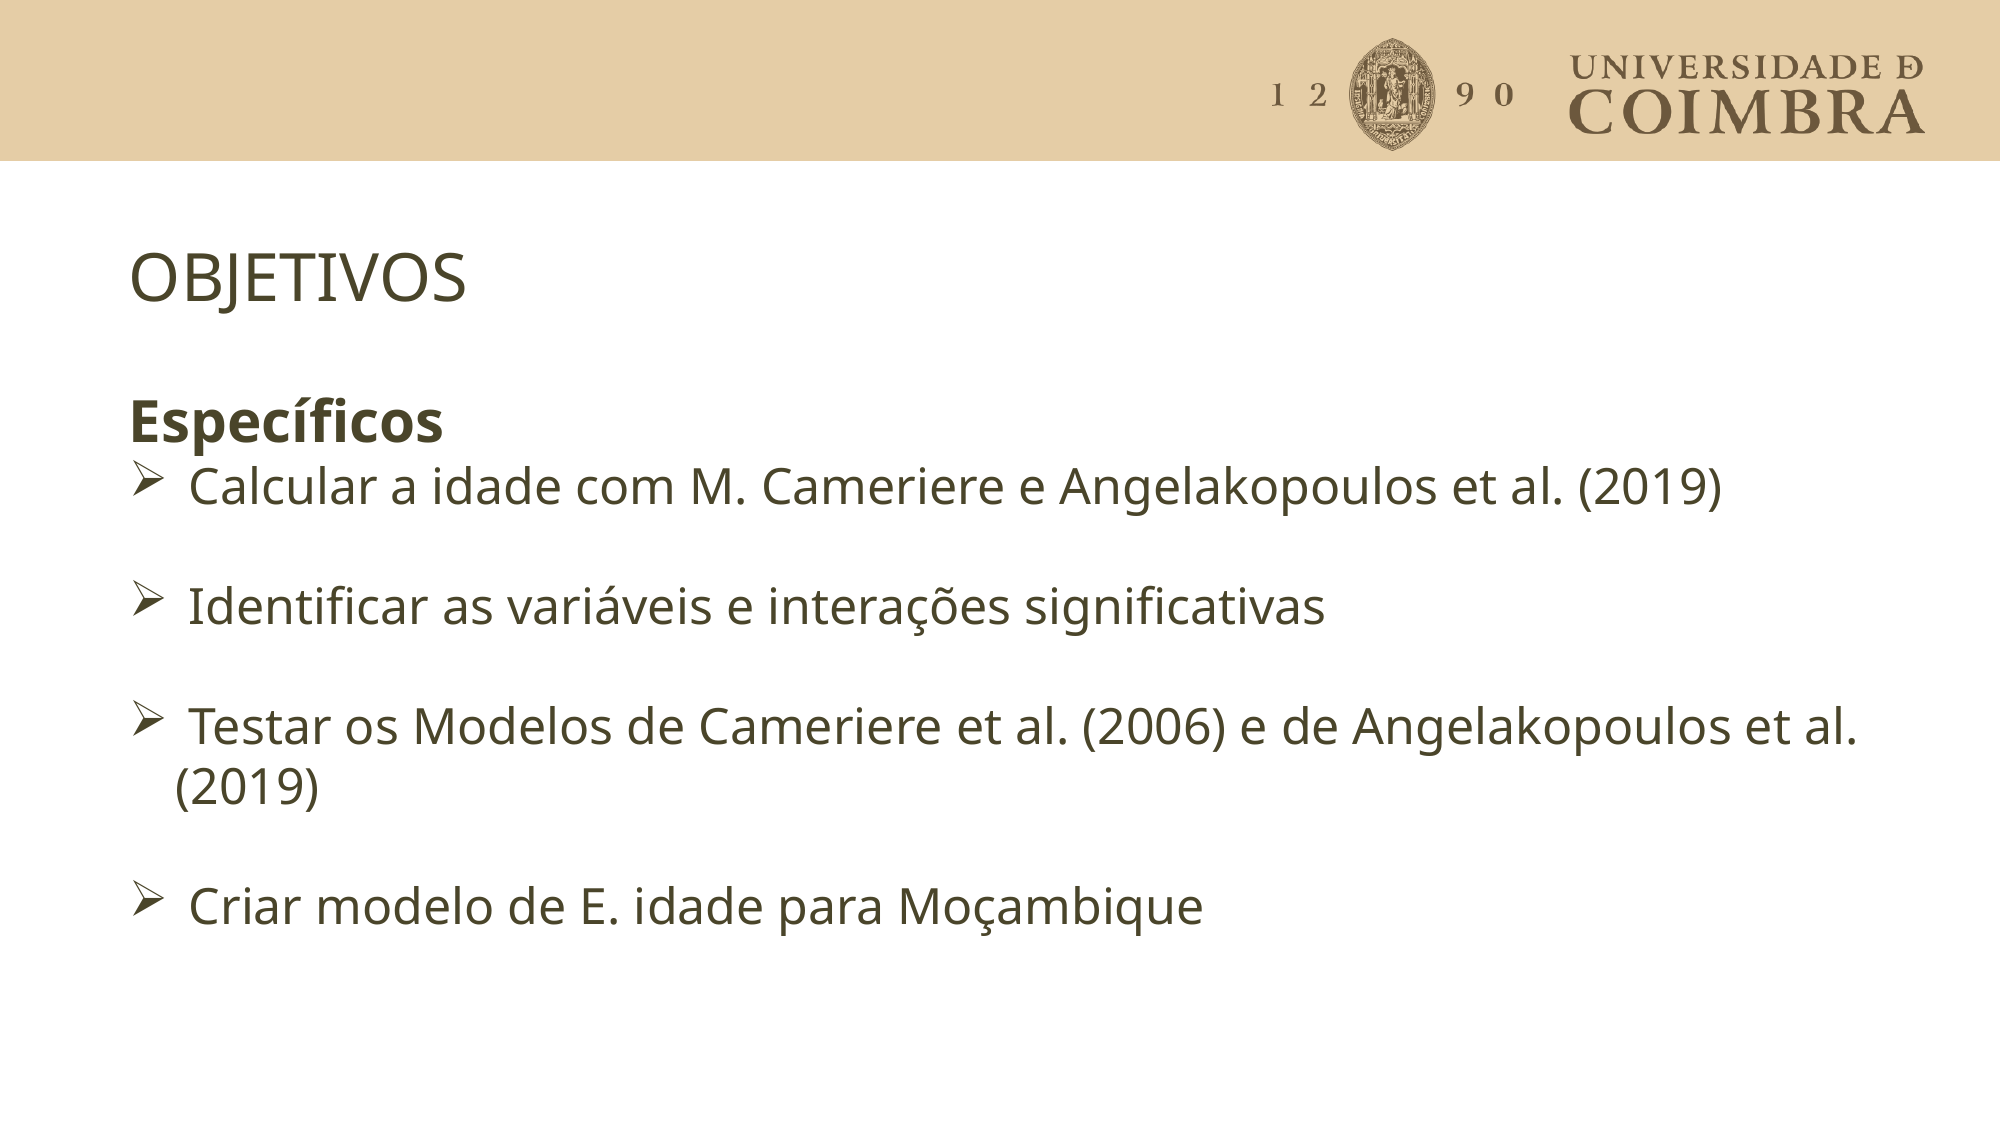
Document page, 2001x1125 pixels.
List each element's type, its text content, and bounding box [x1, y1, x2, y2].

picture [1272, 35, 1925, 154]
text_box [0, 0, 2000, 163]
text_box OBJETIVOS Específicos Calcular a idade com M. Cameriere e Angelakopoulos et al. (2019) Identificar as variáveis e interações significativas Testar os Modelos de Cameriere et al. (2006) e de Angelakopoulos et al. (2019) Criar modelo de E. idade para Moçambique [114, 227, 1886, 942]
